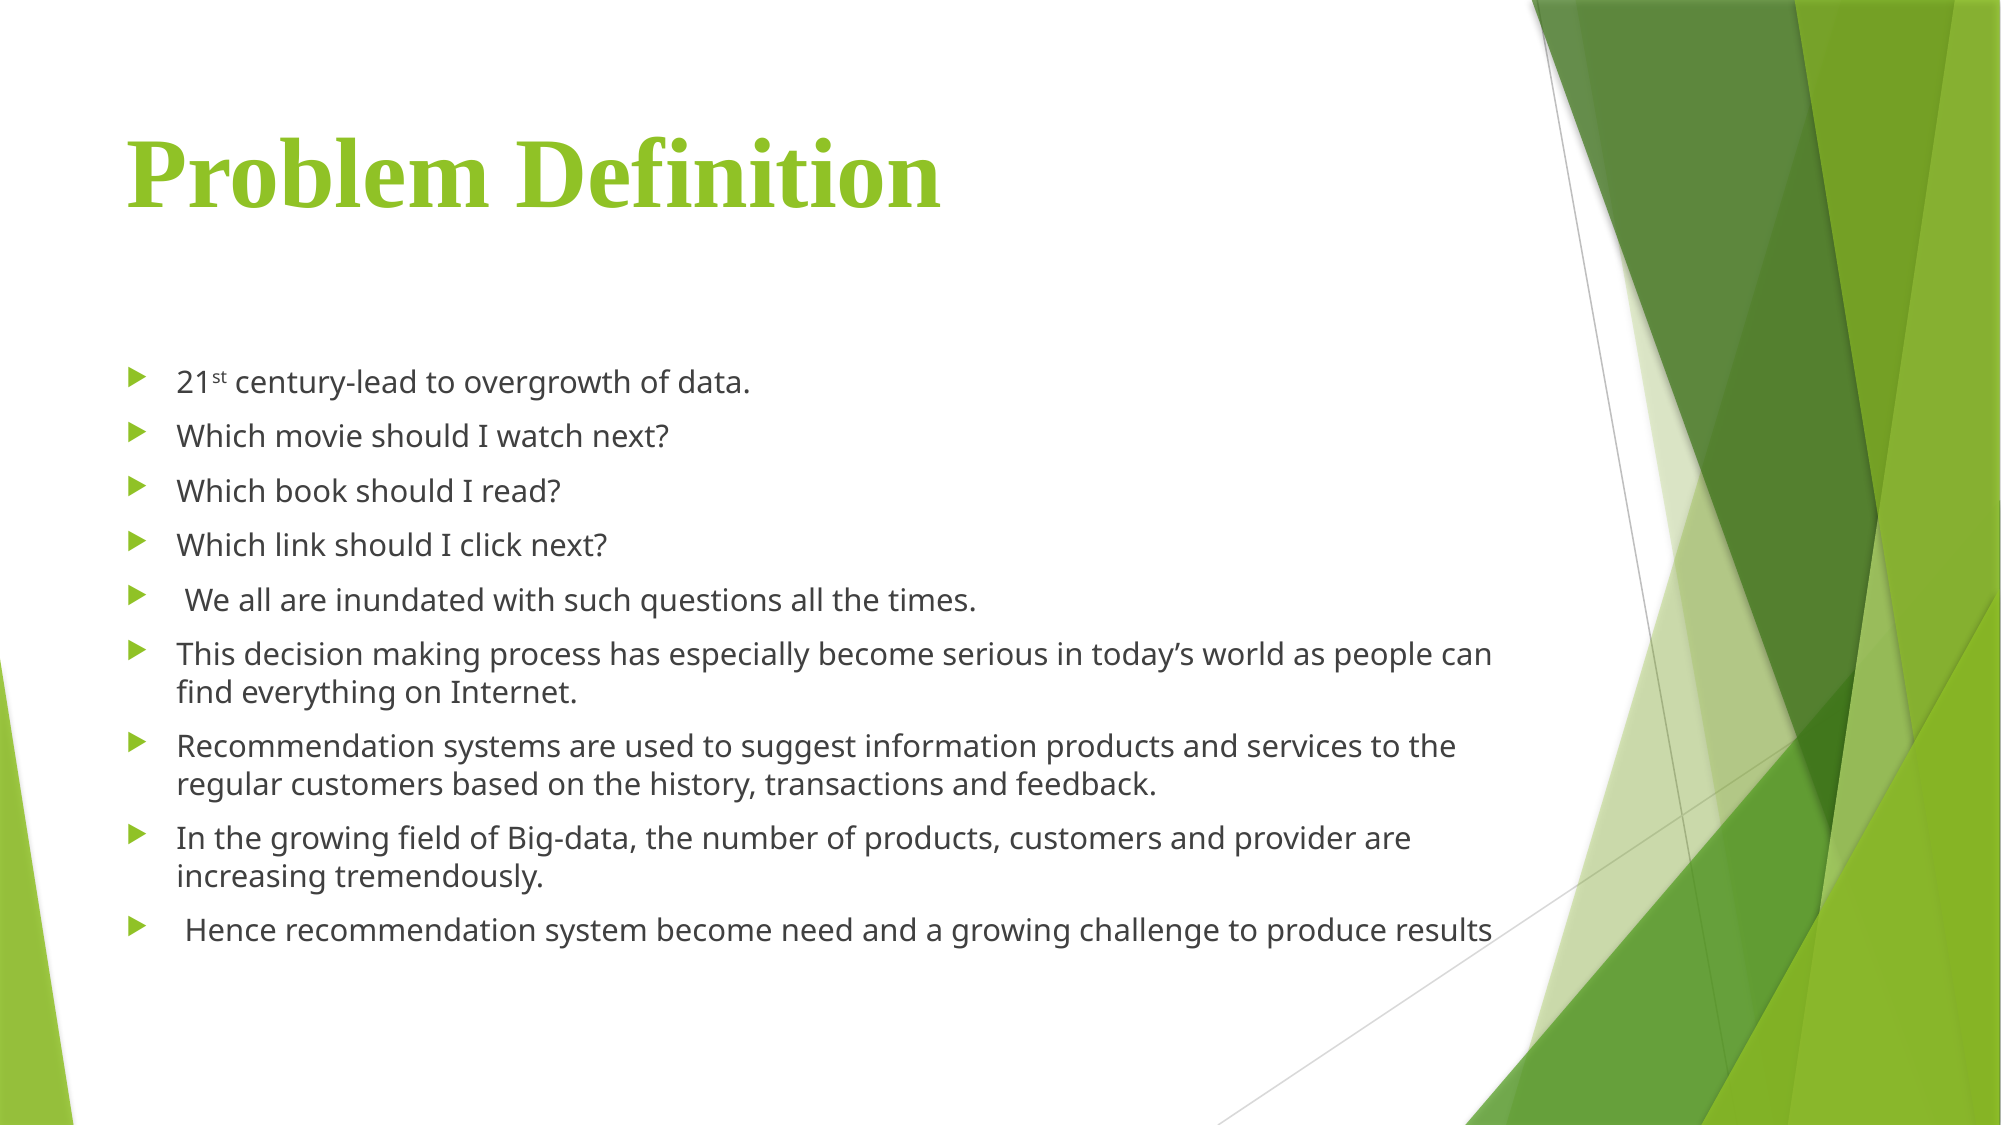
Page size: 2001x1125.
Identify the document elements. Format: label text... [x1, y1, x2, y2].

title Problem Definition [111, 99, 1522, 317]
list 21st century-lead to overgrowth of data. Which movie should I watch next? Which book should I read? Which link should I click next? We all are inundated with such questions all the times. This decision making process has especially become serious in today’s world as people can find everything on Internet. Recommendation systems are used to suggest information products and services to the regular customers based on the history, transactions and feedback. In the growing field of Big-data, the number of products, customers and provider are increasing tremendously. Hence recommendation system become need and a growing challenge to produce results [111, 354, 1522, 992]
